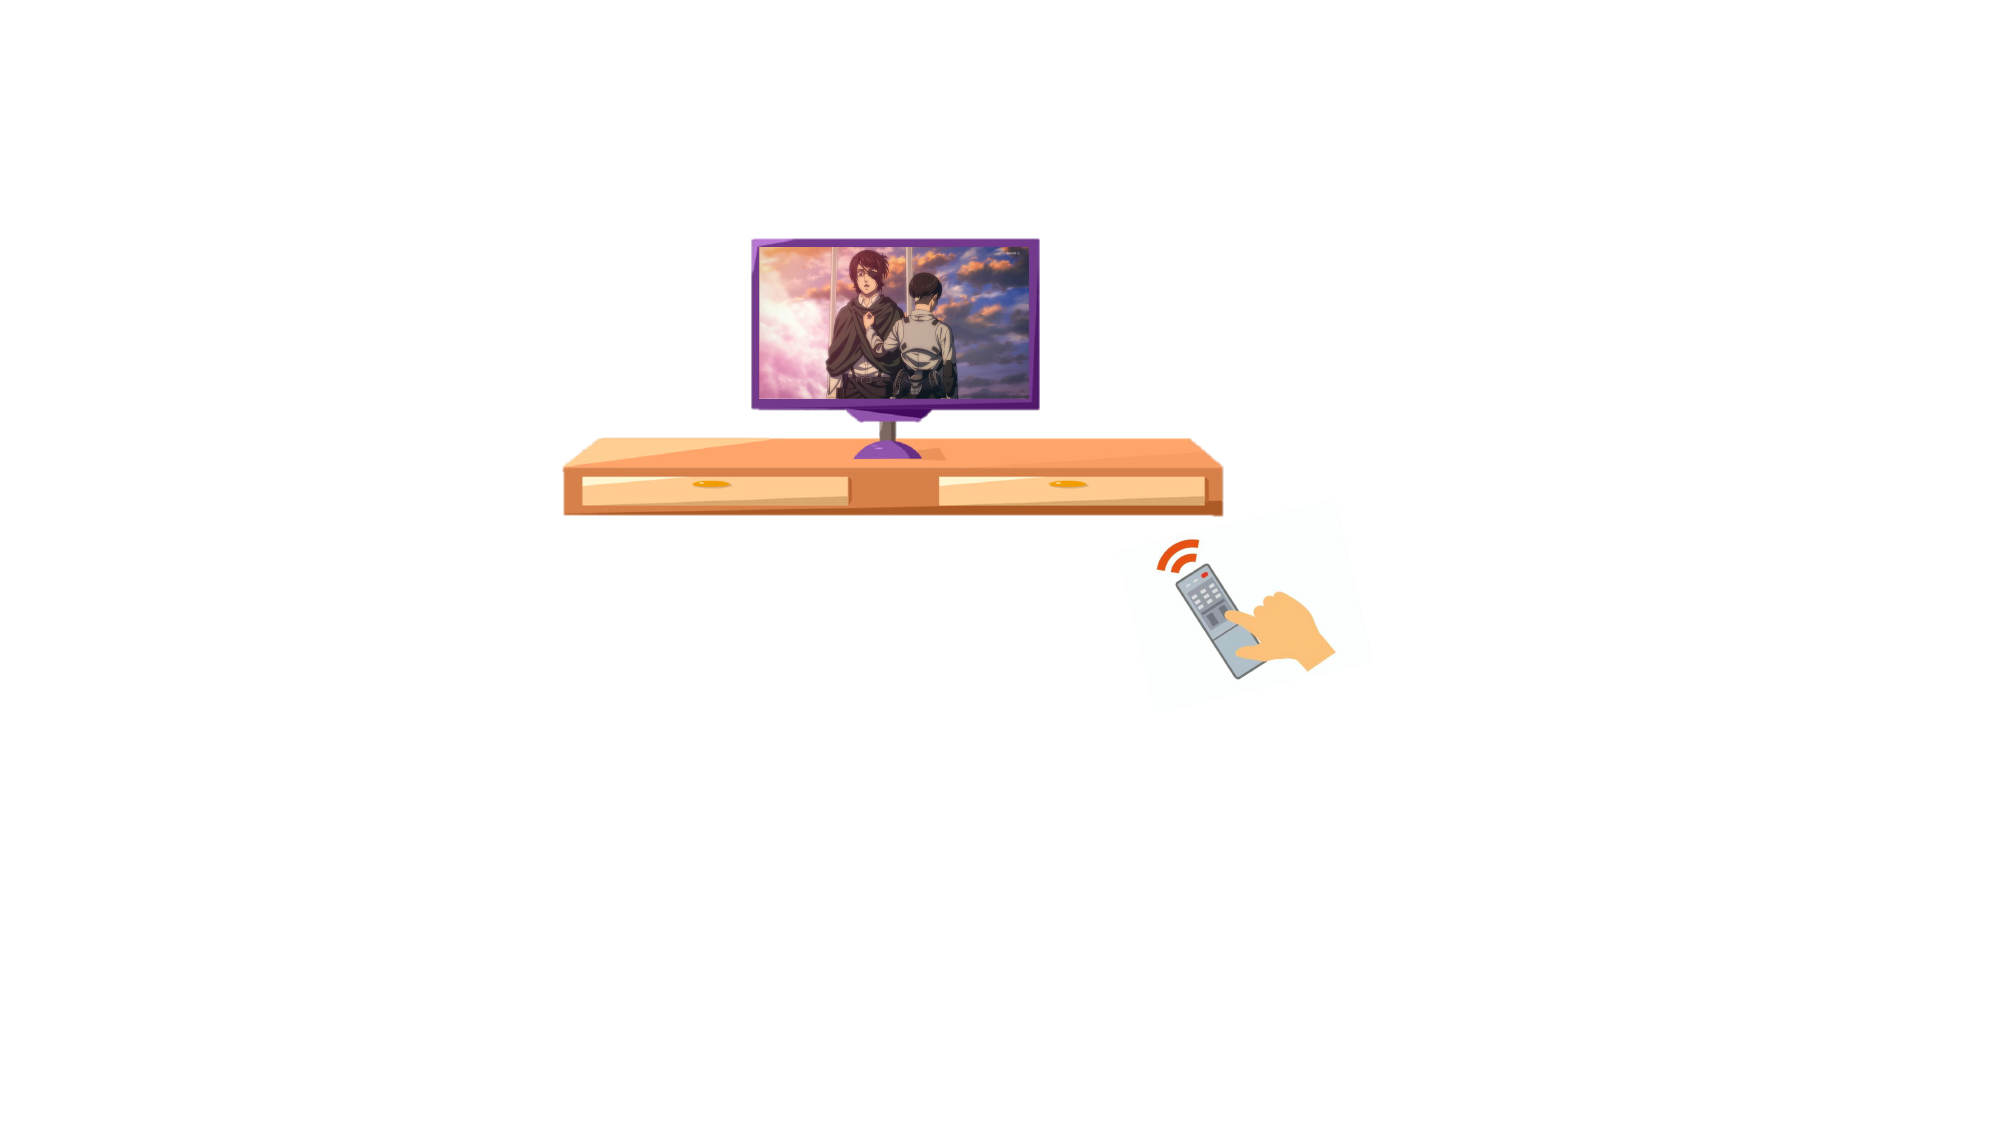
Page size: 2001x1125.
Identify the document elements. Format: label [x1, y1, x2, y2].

picture [539, 141, 1373, 713]
